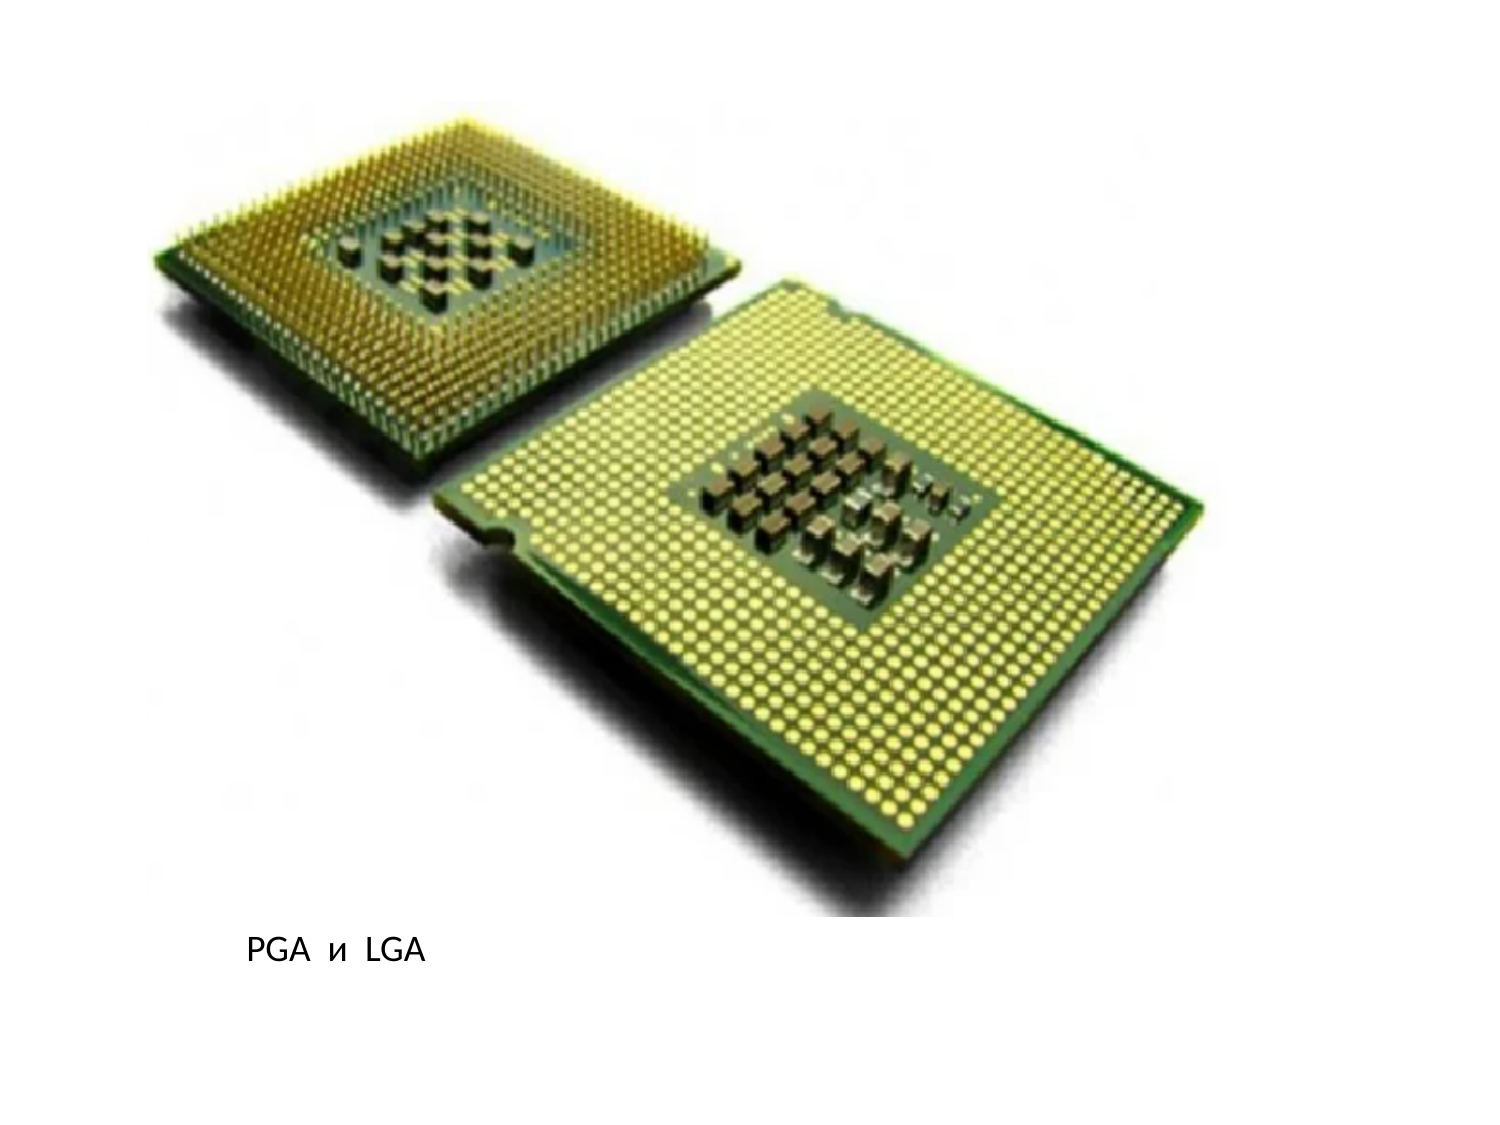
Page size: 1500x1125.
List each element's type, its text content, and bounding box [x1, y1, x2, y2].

text_box PGA и LGA [231, 925, 441, 1022]
picture [147, 101, 1235, 918]
